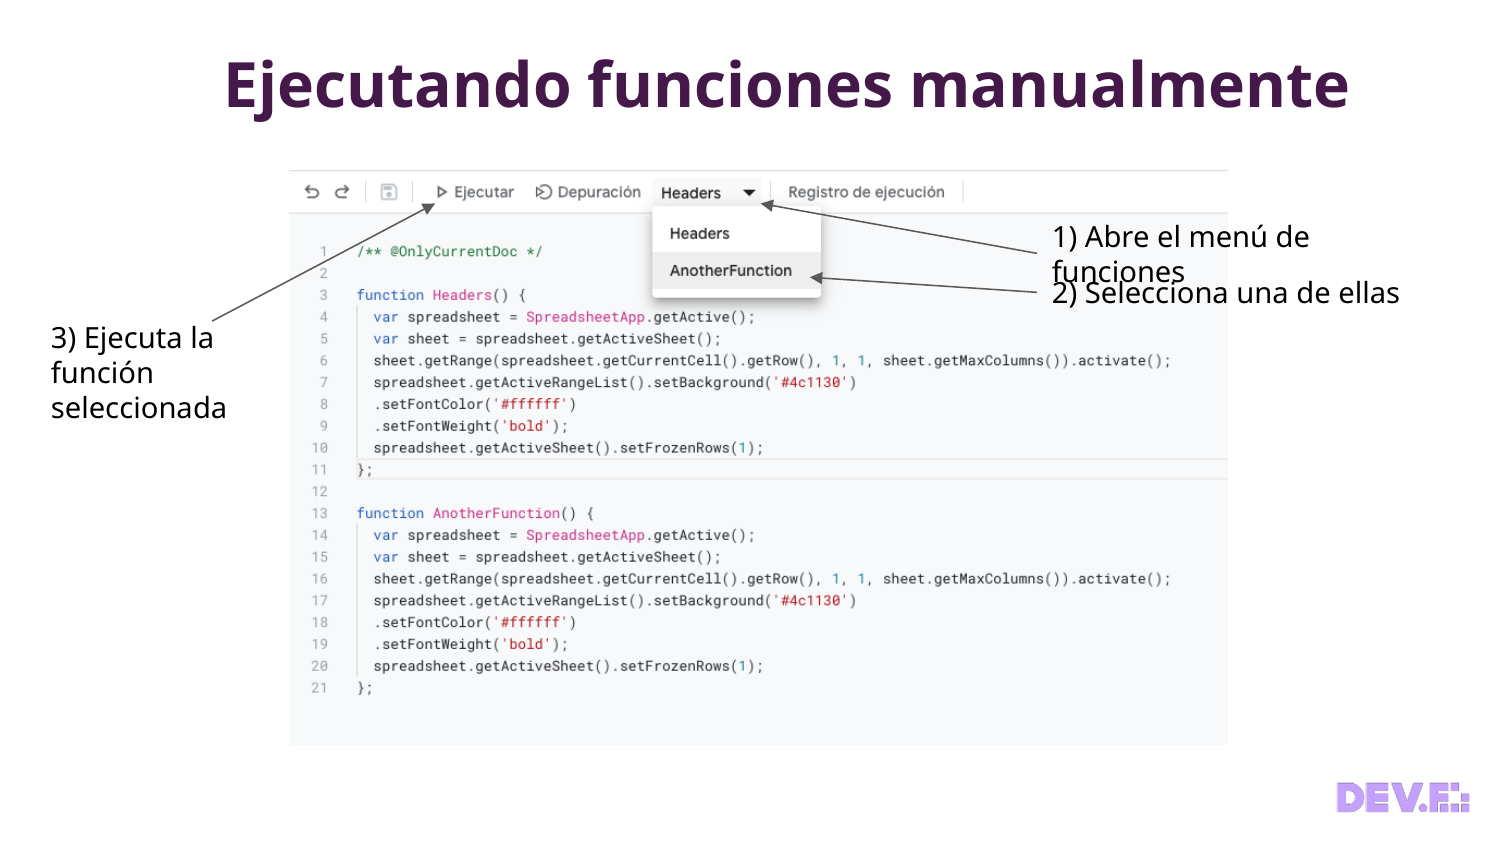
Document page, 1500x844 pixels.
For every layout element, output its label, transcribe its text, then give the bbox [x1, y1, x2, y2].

text_box 3) Ejecuta la función seleccionada [35, 304, 283, 440]
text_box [760, 203, 1038, 237]
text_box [211, 203, 436, 322]
picture [288, 169, 1229, 745]
text_box 2) Selecciona una de ellas [1232, 259, 1464, 325]
picture [1330, 776, 1474, 818]
text_box Ejecutando funciones manualmente [65, 30, 1435, 133]
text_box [809, 276, 1038, 293]
text_box 1) Abre el menú de funciones [1232, 203, 1464, 259]
